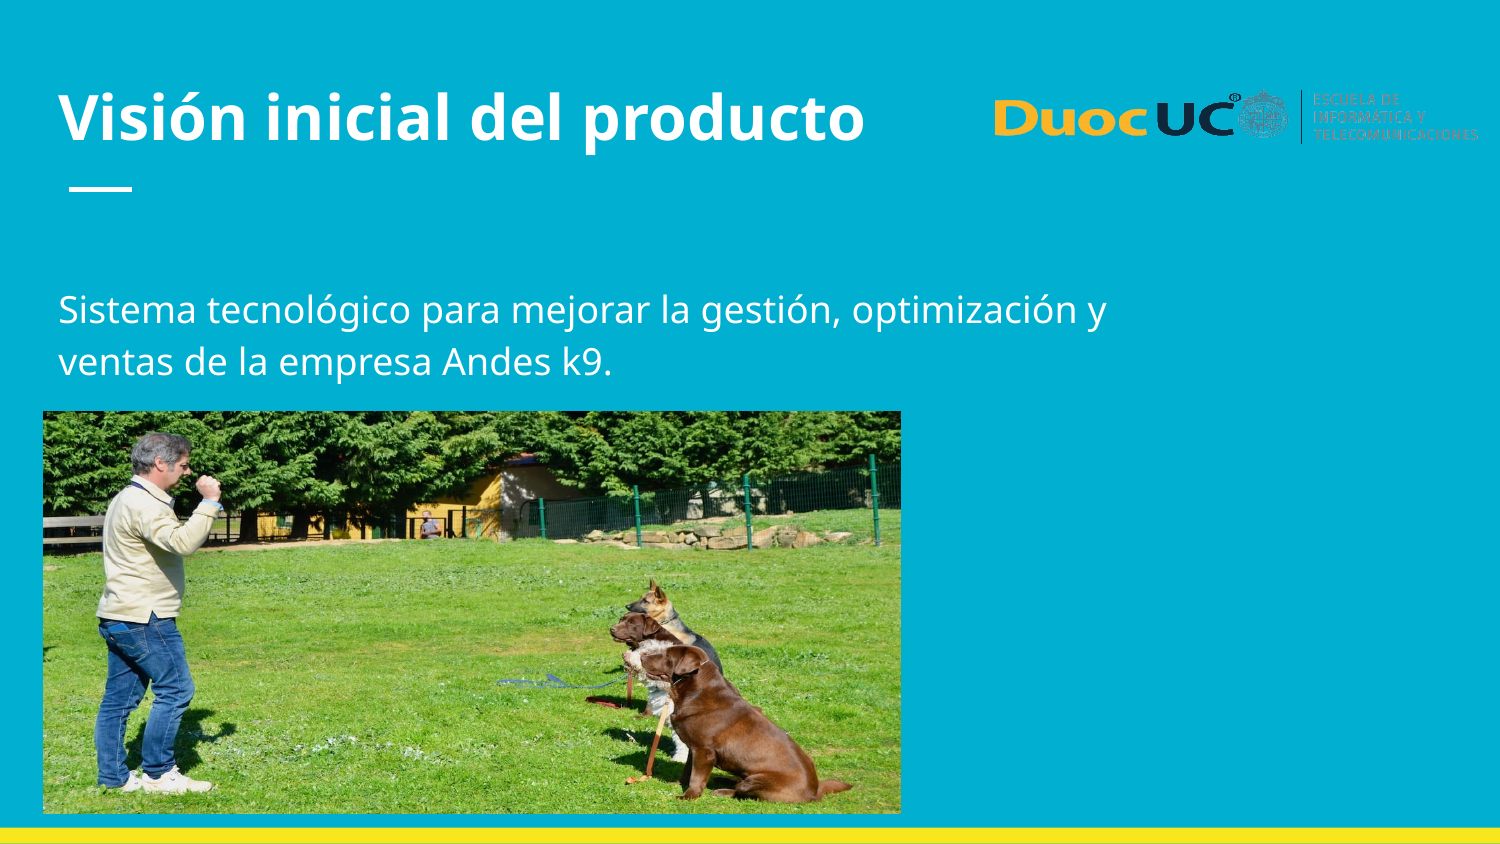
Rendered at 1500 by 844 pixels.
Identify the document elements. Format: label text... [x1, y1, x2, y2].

title Visión inicial del producto [43, 62, 986, 169]
picture [43, 411, 901, 814]
text_box Sistema tecnológico para mejorar la gestión, optimización y ventas de la empresa Andes k9. [43, 264, 1165, 398]
picture [991, 0, 1478, 291]
